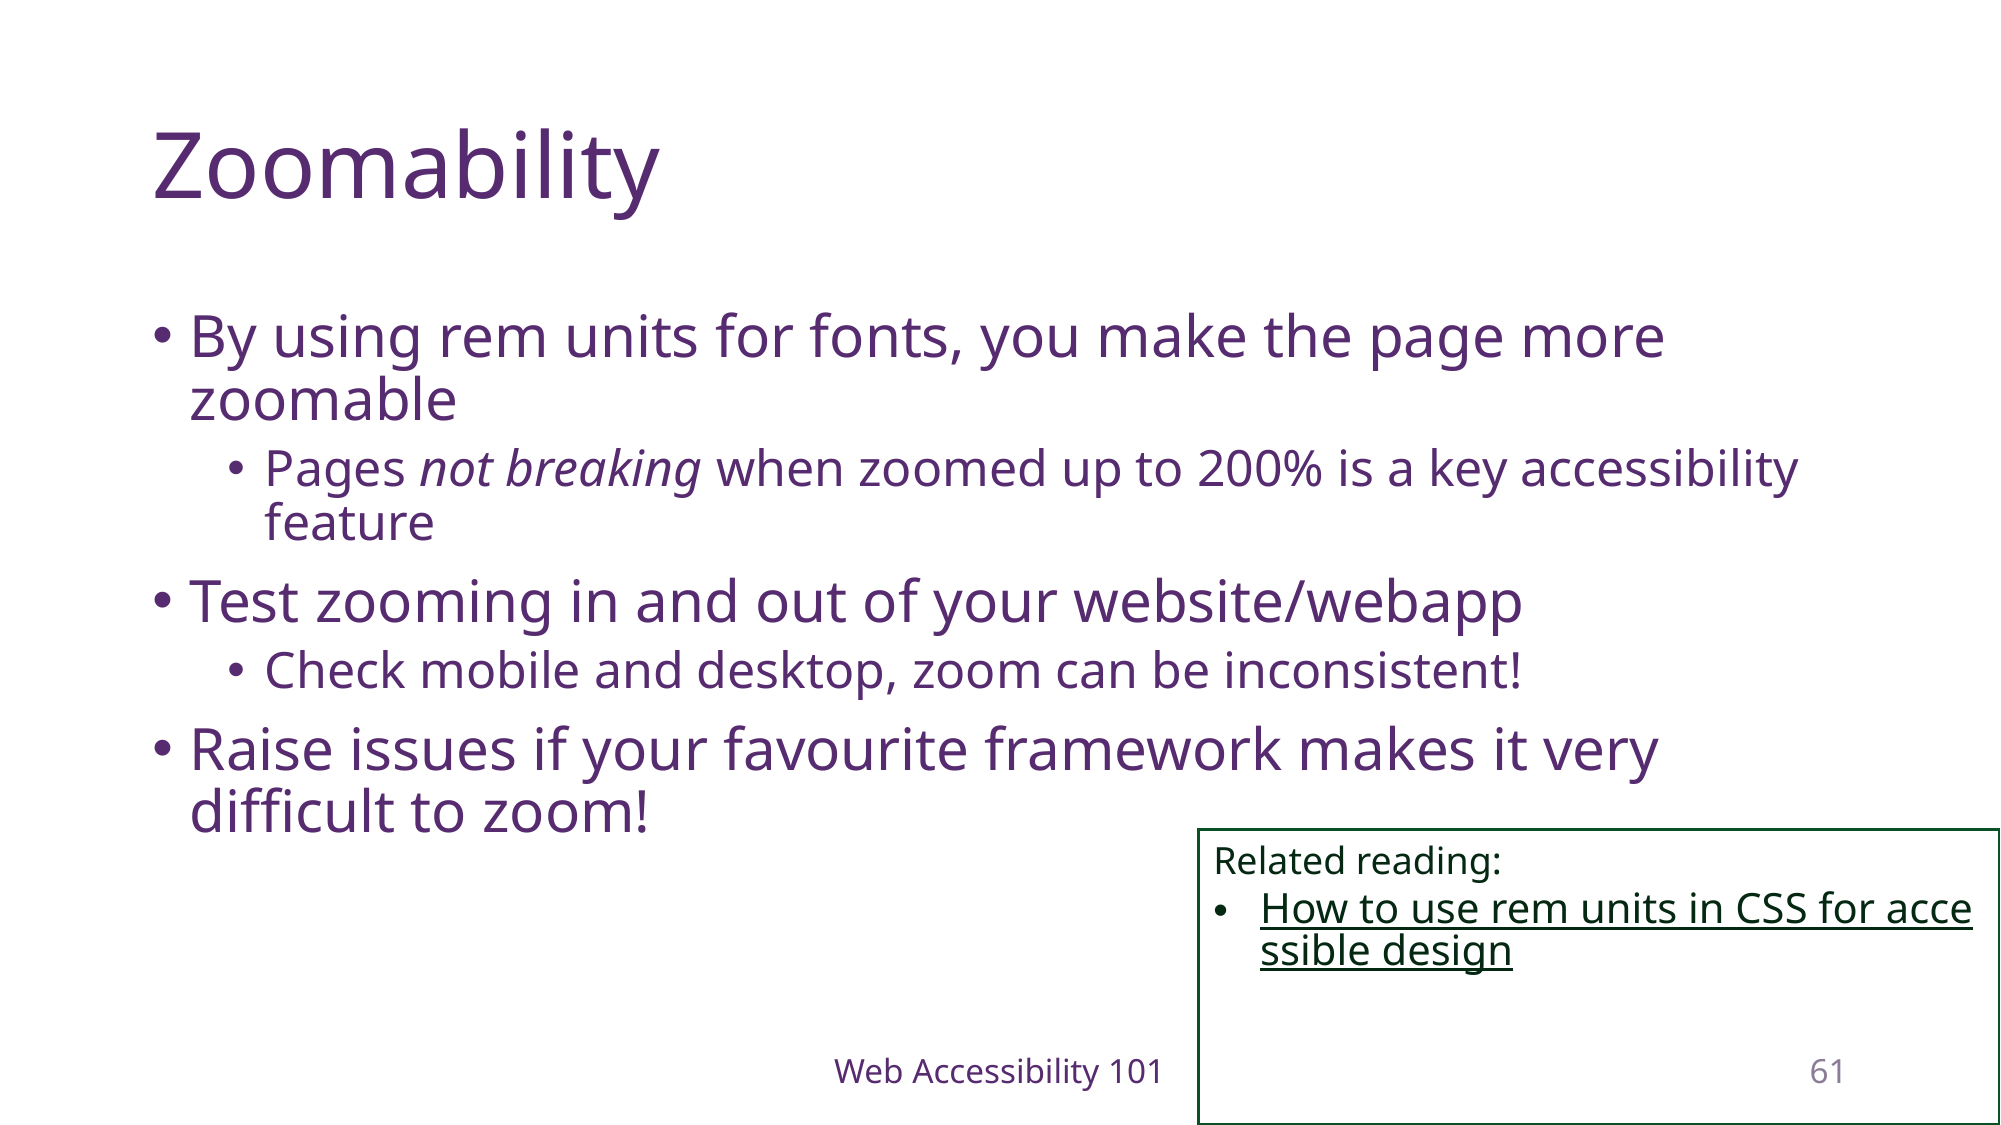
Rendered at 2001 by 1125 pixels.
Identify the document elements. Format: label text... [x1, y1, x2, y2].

footer Web Accessibility 101 [662, 1042, 1197, 1103]
list By using rem units for fonts, you make the page more zoomable Pages not breaking when zoomed up to 200% is a key accessibility feature Test zooming in and out of your website/webapp Check mobile and desktop, zoom can be inconsistent! Raise issues if your favourite framework makes it very difficult to zoom! [137, 299, 1863, 1014]
title Zoomability [137, 59, 1863, 278]
text_box Related reading: How to use rem units in CSS for accessible design [1197, 828, 2000, 1125]
